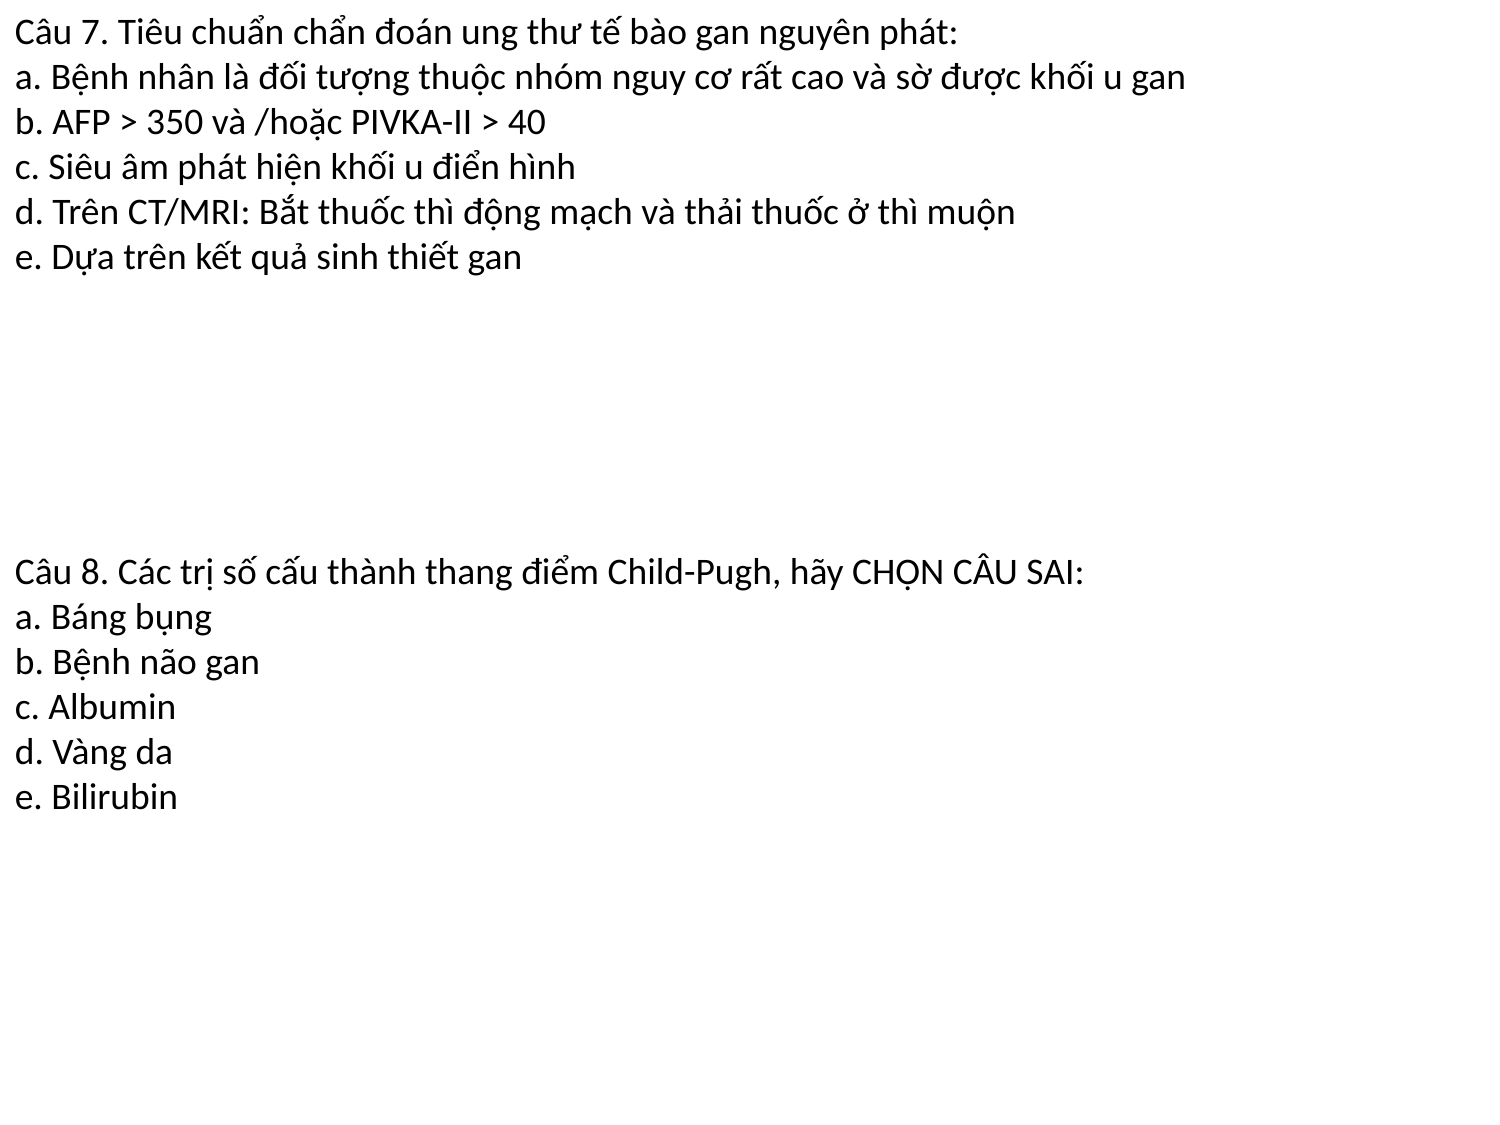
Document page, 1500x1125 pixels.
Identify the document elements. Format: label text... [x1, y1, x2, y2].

text_box Câu 7. Tiêu chuẩn chẩn đoán ung thư tế bào gan nguyên phát: a. Bệnh nhân là đối tượng thuộc nhóm nguy cơ rất cao và sờ được khối u gan b. AFP > 350 và /hoặc PIVKA-II > 40 c. Siêu âm phát hiện khối u điển hình d. Trên CT/MRI: Bắt thuốc thì động mạch và thải thuốc ở thì muộn e. Dựa trên kết quả sinh thiết gan Câu 8. Các trị số cấu thành thang điểm Child-Pugh, hãy CHỌN CÂU SAI: a. Báng bụng b. Bệnh não gan c. Albumin d. Vàng da e. Bilirubin [0, 0, 1500, 825]
